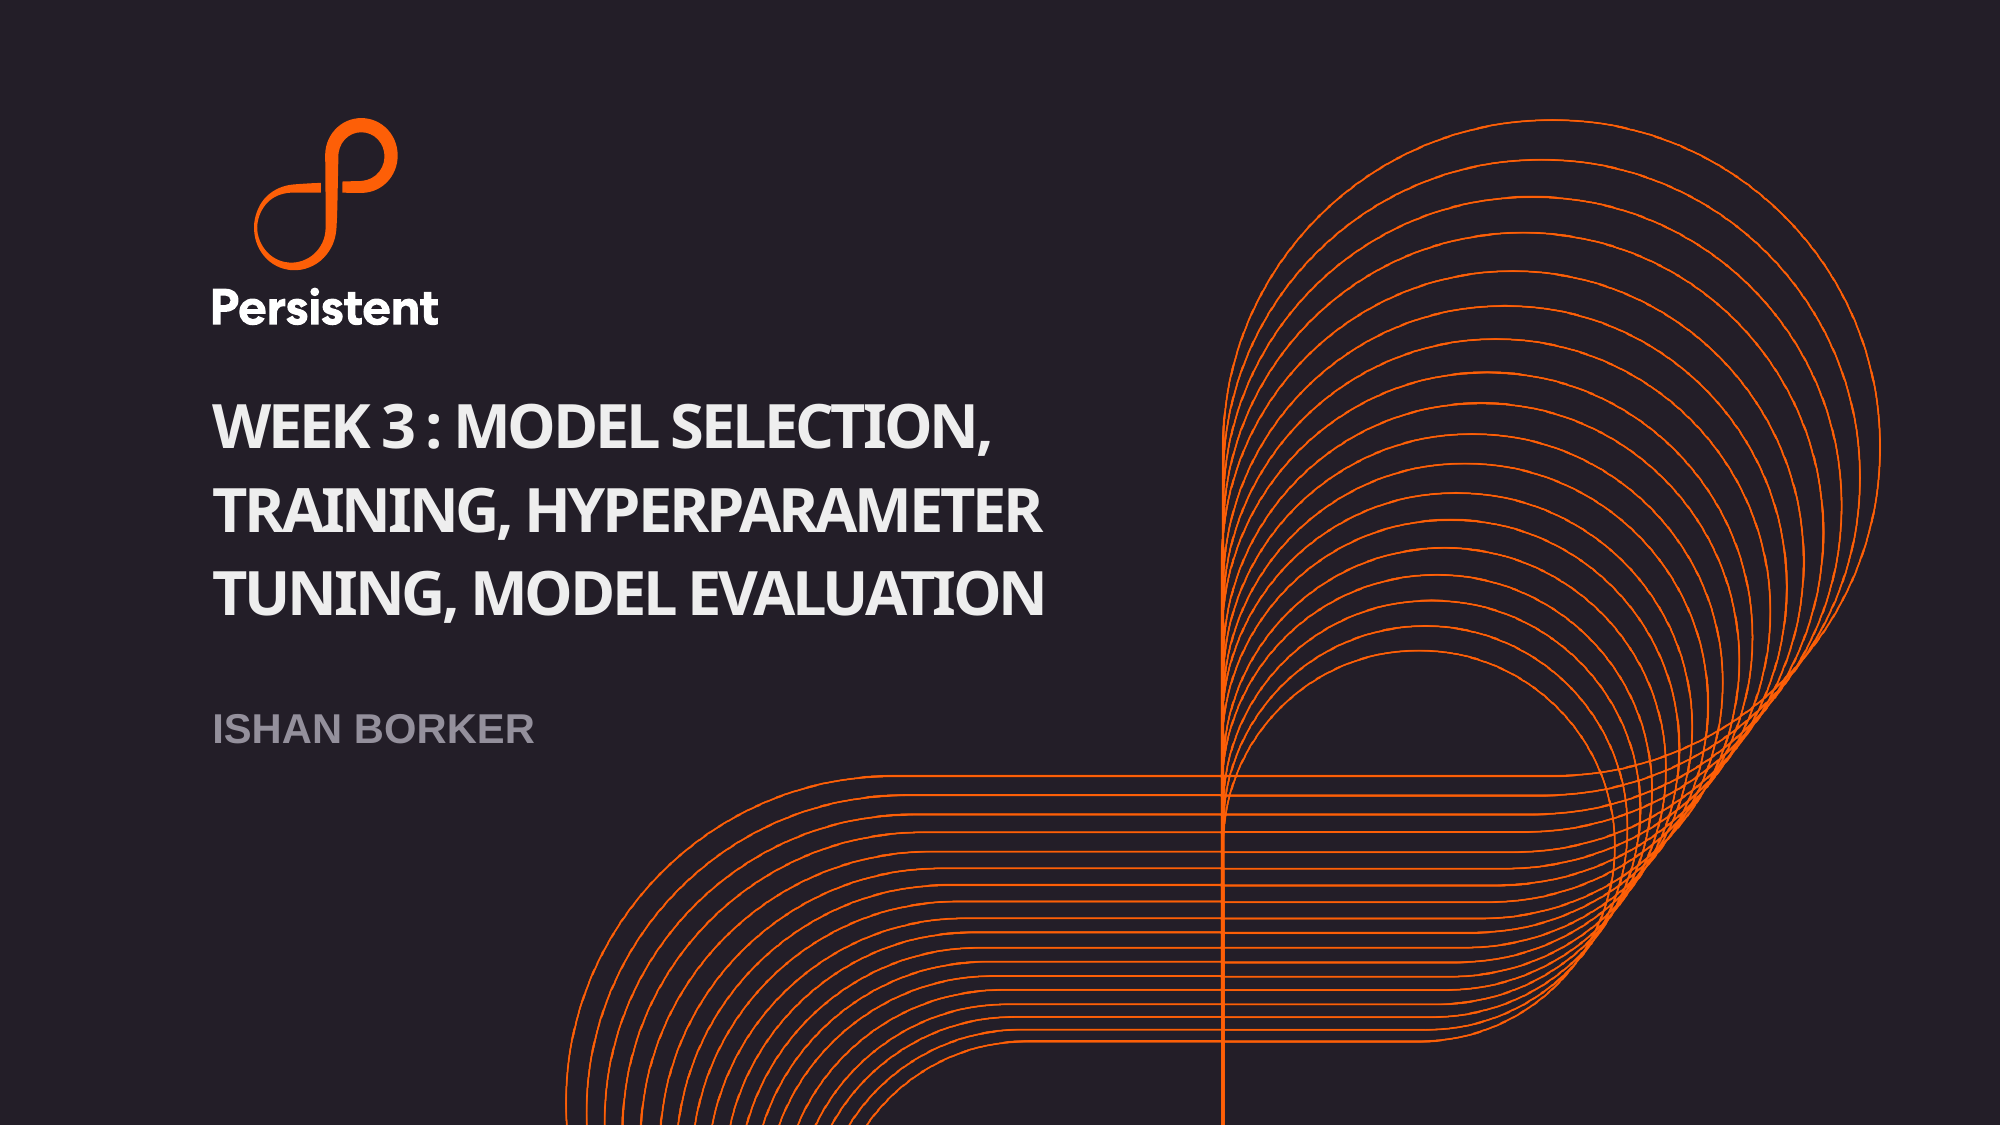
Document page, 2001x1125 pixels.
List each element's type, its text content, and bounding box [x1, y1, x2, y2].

title WEEK 3 : MODEL SELECTION, TRAINING, HYPERPARAMETER TUNING, MODEL EVALUATION [0, 380, 1220, 664]
subtitle ISHAN BORKER [0, 666, 1220, 1042]
picture [564, 118, 1882, 1125]
